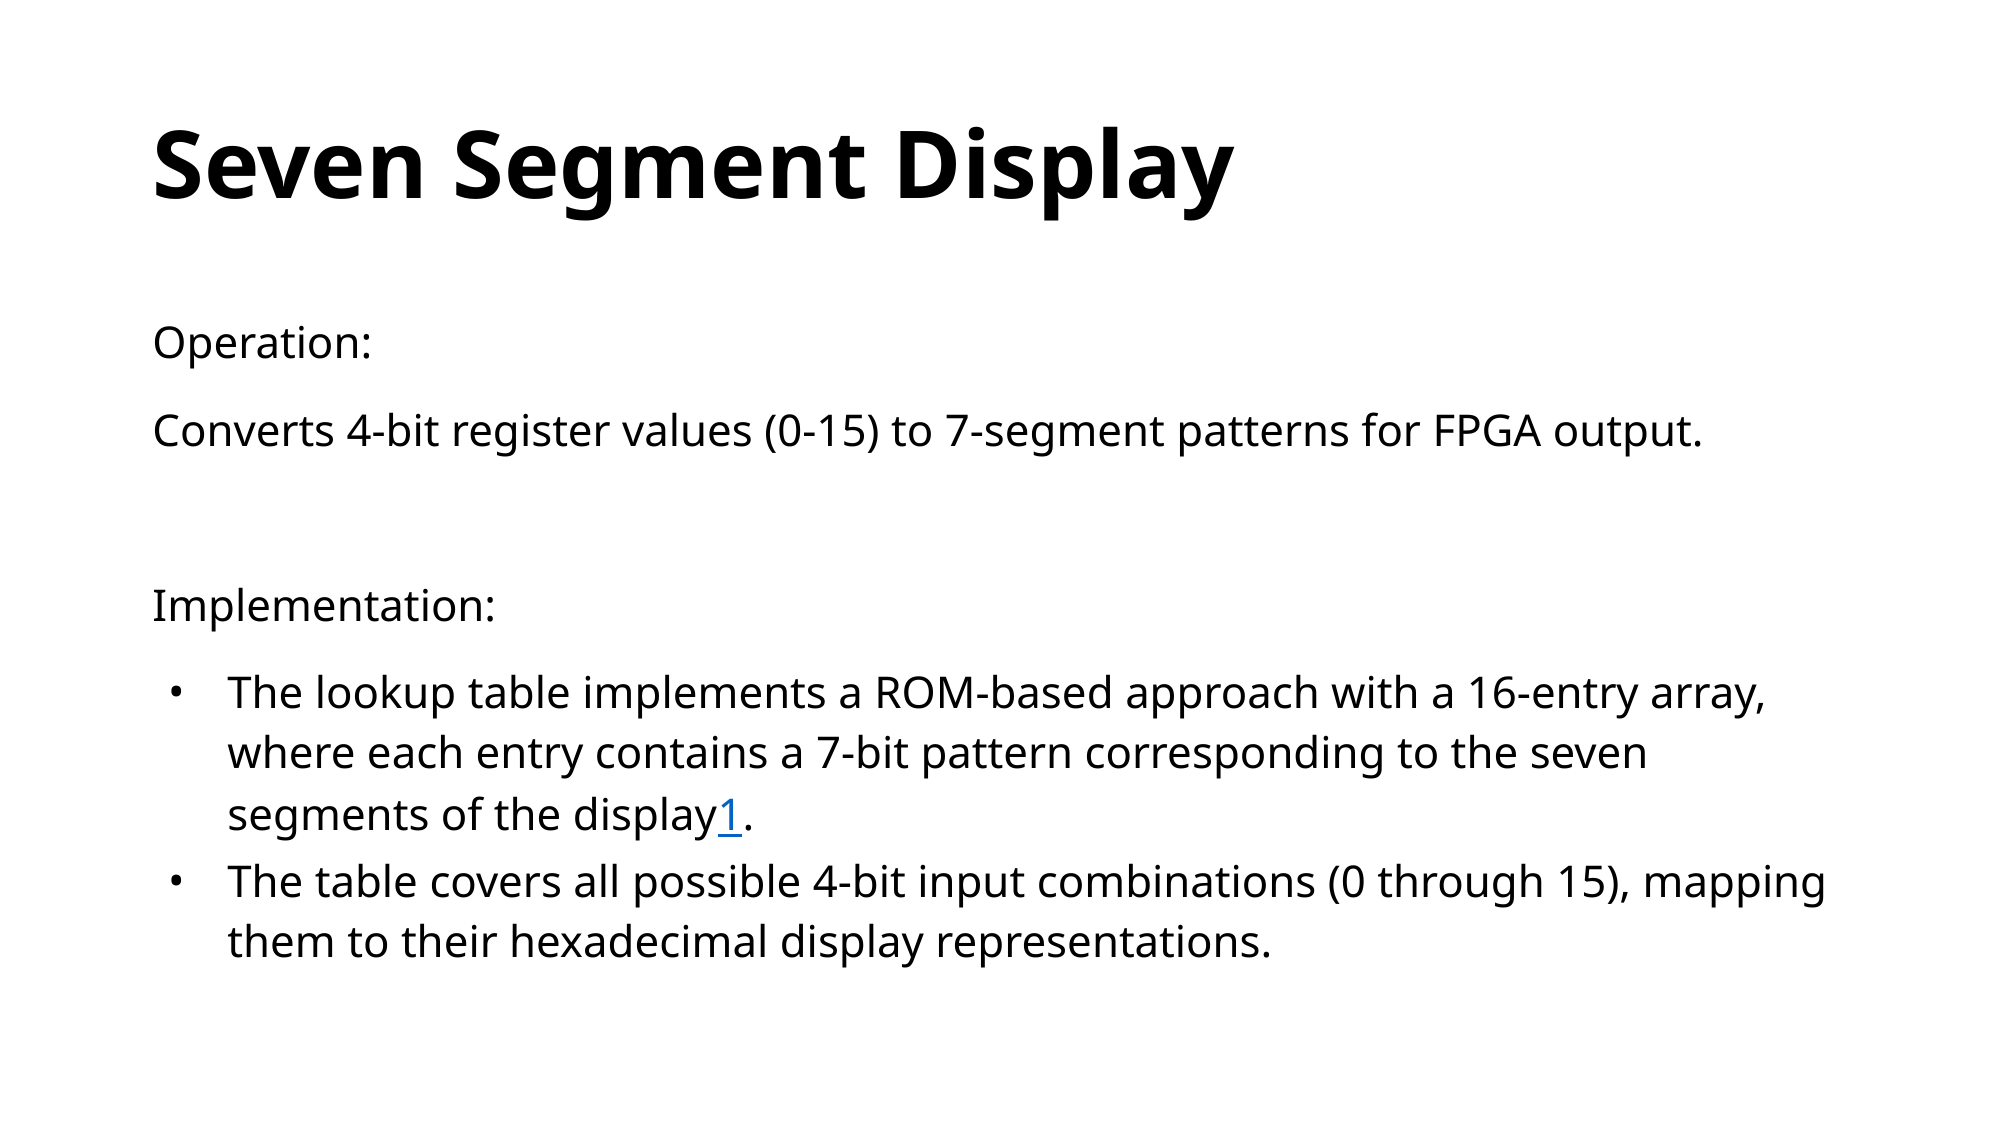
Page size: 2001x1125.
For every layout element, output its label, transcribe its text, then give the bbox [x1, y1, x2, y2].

list Operation: Converts 4-bit register values (0-15) to 7-segment patterns for FPGA output. Implementation: The lookup table implements a ROM-based approach with a 16-entry array, where each entry contains a 7-bit pattern corresponding to the seven segments of the display1. The table covers all possible 4-bit input combinations (0 through 15), mapping them to their hexadecimal display representations. [137, 299, 1863, 1014]
title Seven Segment Display [137, 59, 1863, 278]
